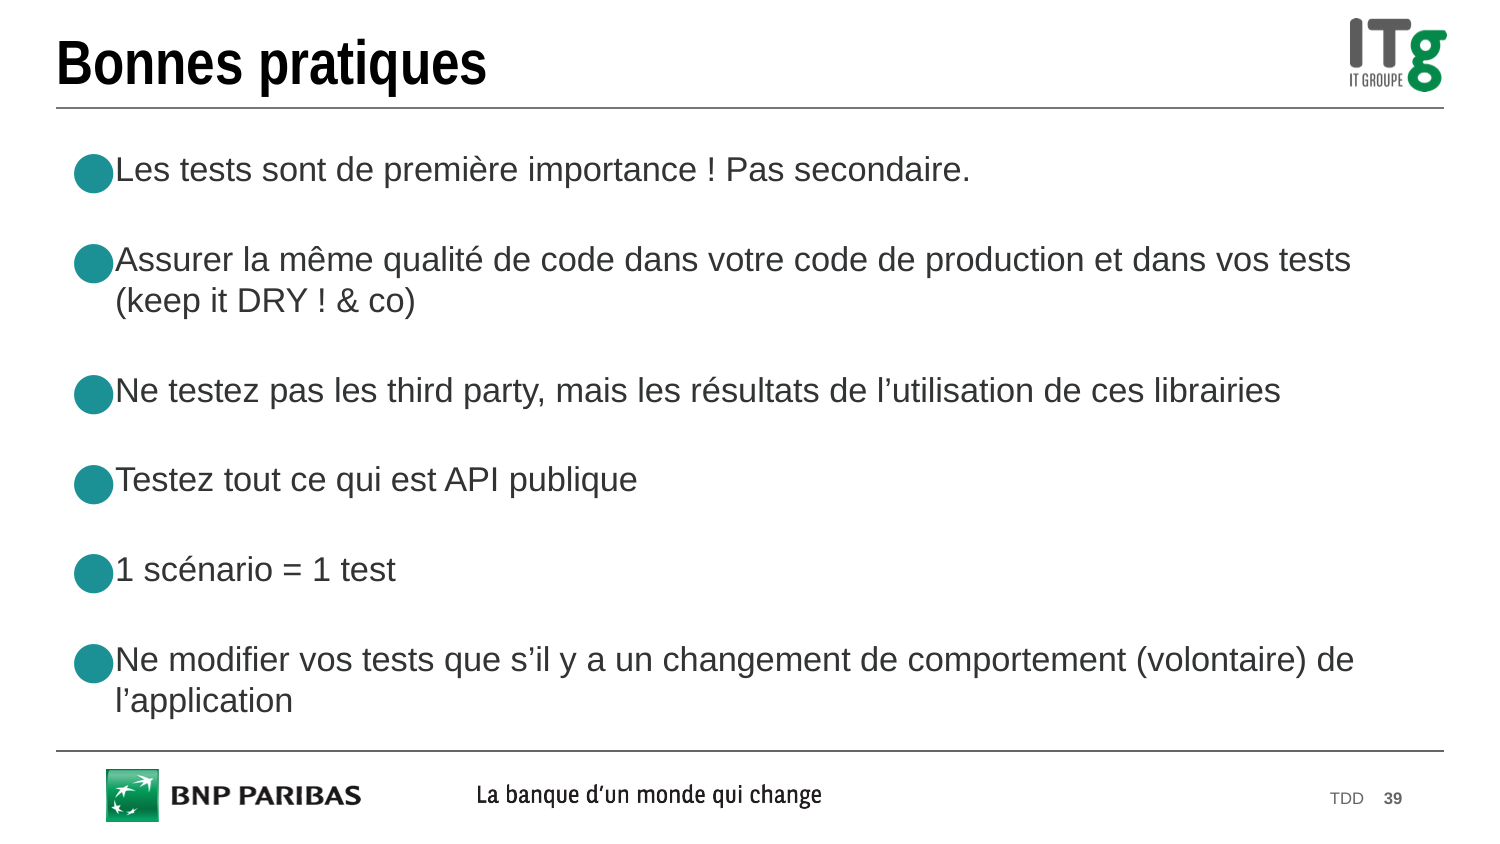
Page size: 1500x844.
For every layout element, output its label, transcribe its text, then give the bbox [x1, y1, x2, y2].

footer TDD [1033, 786, 1365, 810]
slide_number 39 [1372, 786, 1403, 810]
list Les tests sont de première importance ! Pas secondaire. Assurer la même qualité de code dans votre code de production et dans vos tests (keep it DRY ! & co) Ne testez pas les third party, mais les résultats de l’utilisation de ces librairies Testez tout ce qui est API publique 1 scénario = 1 test Ne modifier vos tests que s’il y a un changement de comportement (volontaire) de l’application [56, 139, 1444, 729]
picture [106, 769, 361, 822]
title Bonnes pratiques [56, 14, 1444, 106]
picture [478, 784, 821, 809]
